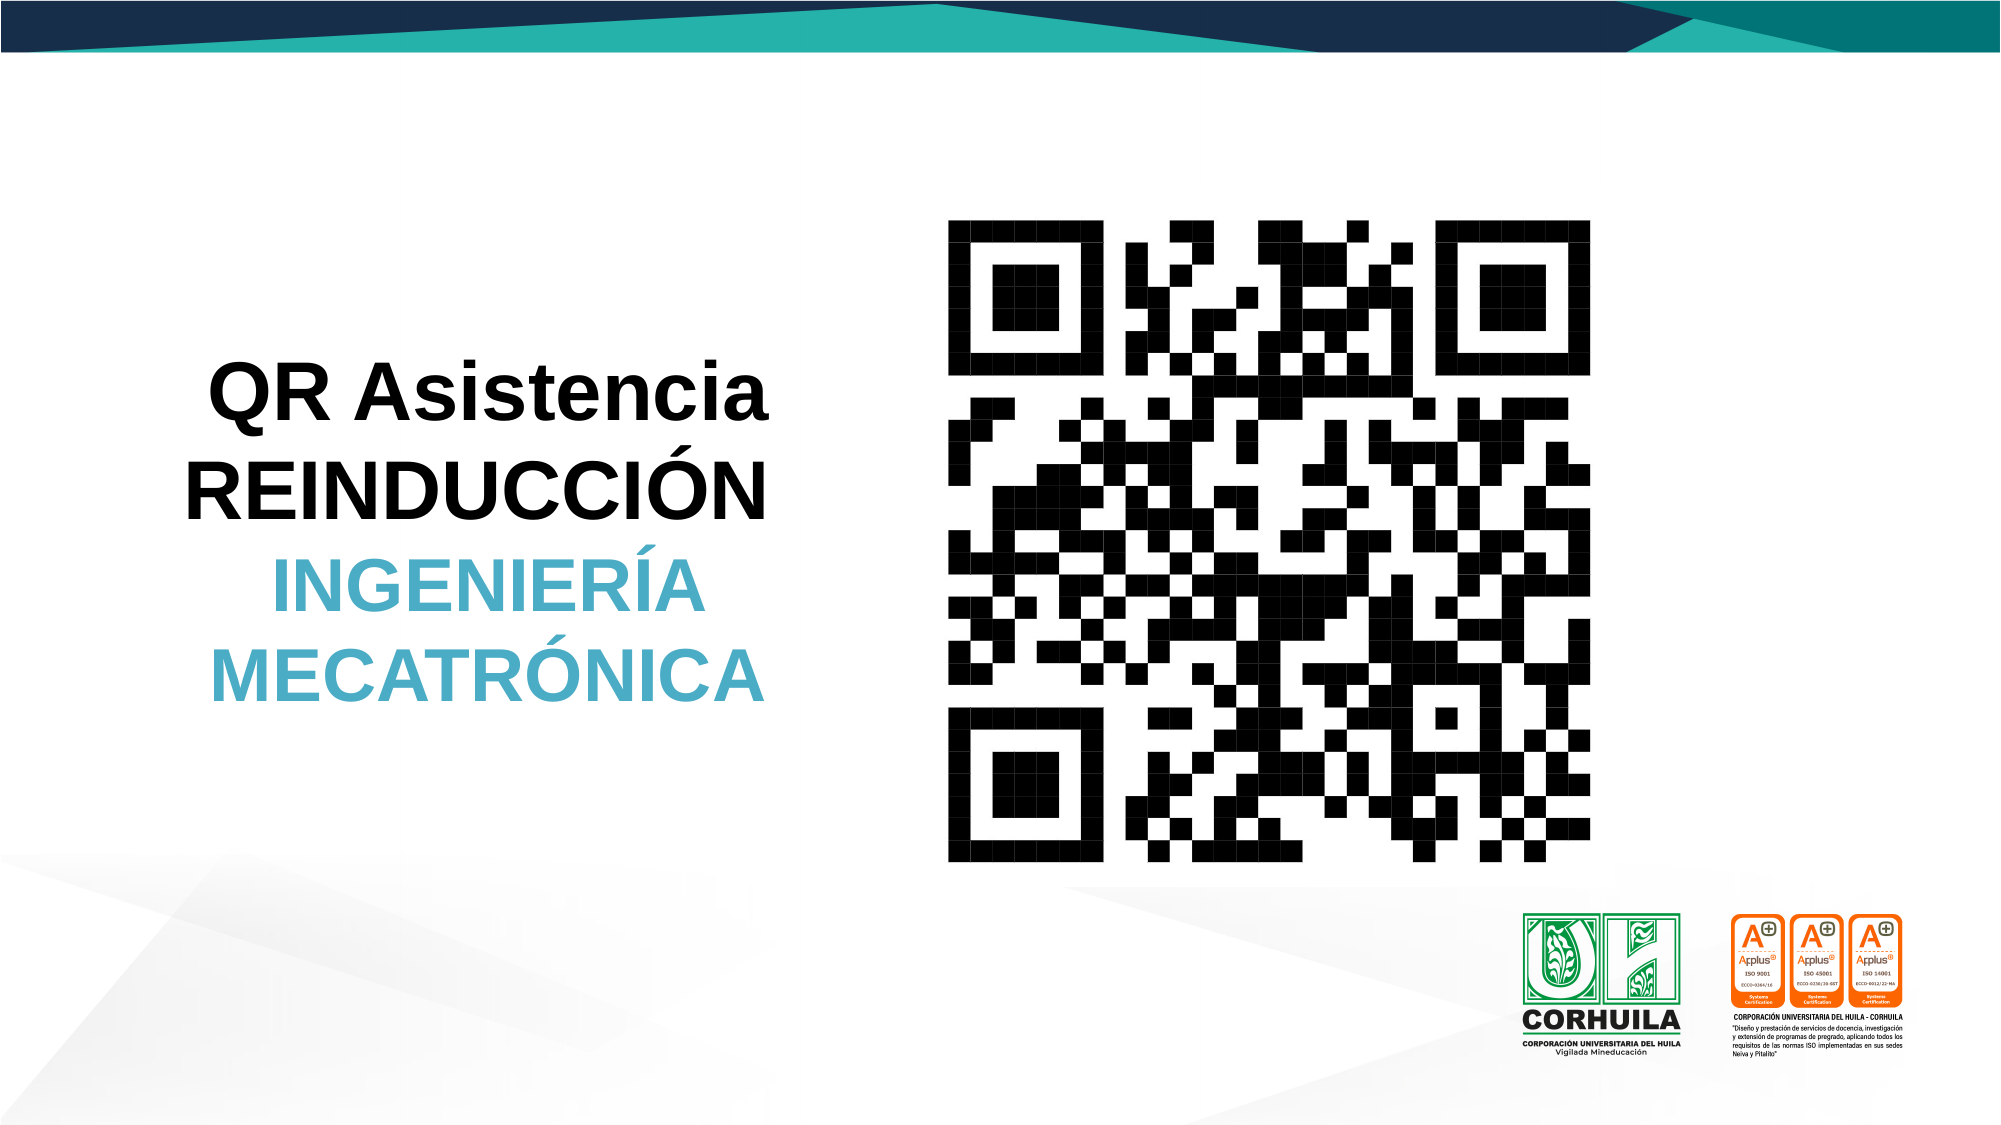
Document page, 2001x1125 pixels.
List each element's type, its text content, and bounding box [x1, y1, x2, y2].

title QR Asistencia REINDUCCIÓN INGENIERÍA MECATRÓNICA [117, 329, 860, 796]
picture [0, 0, 2000, 1125]
